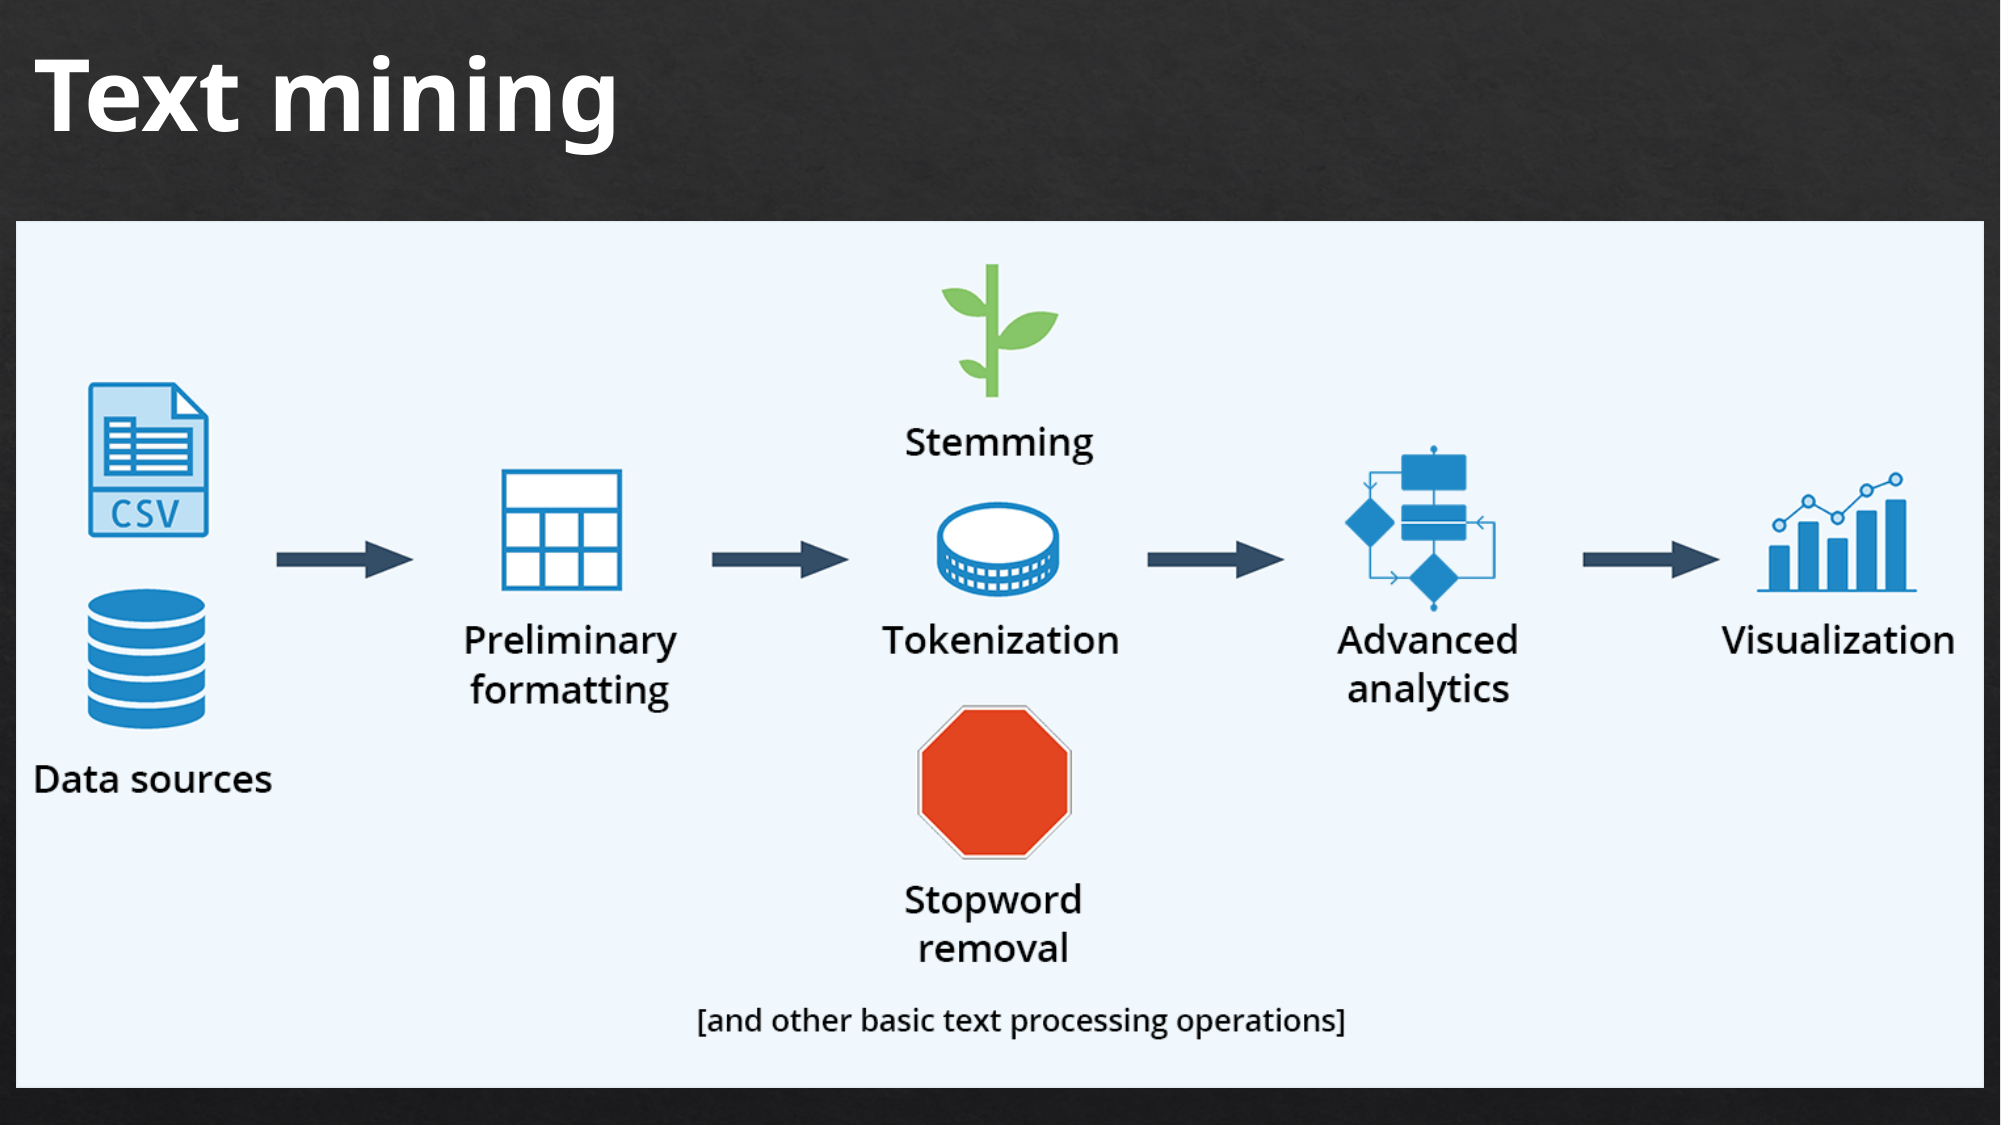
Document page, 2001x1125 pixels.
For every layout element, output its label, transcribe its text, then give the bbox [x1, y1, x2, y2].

text_box Text mining [18, 24, 638, 160]
picture [16, 221, 1984, 1089]
